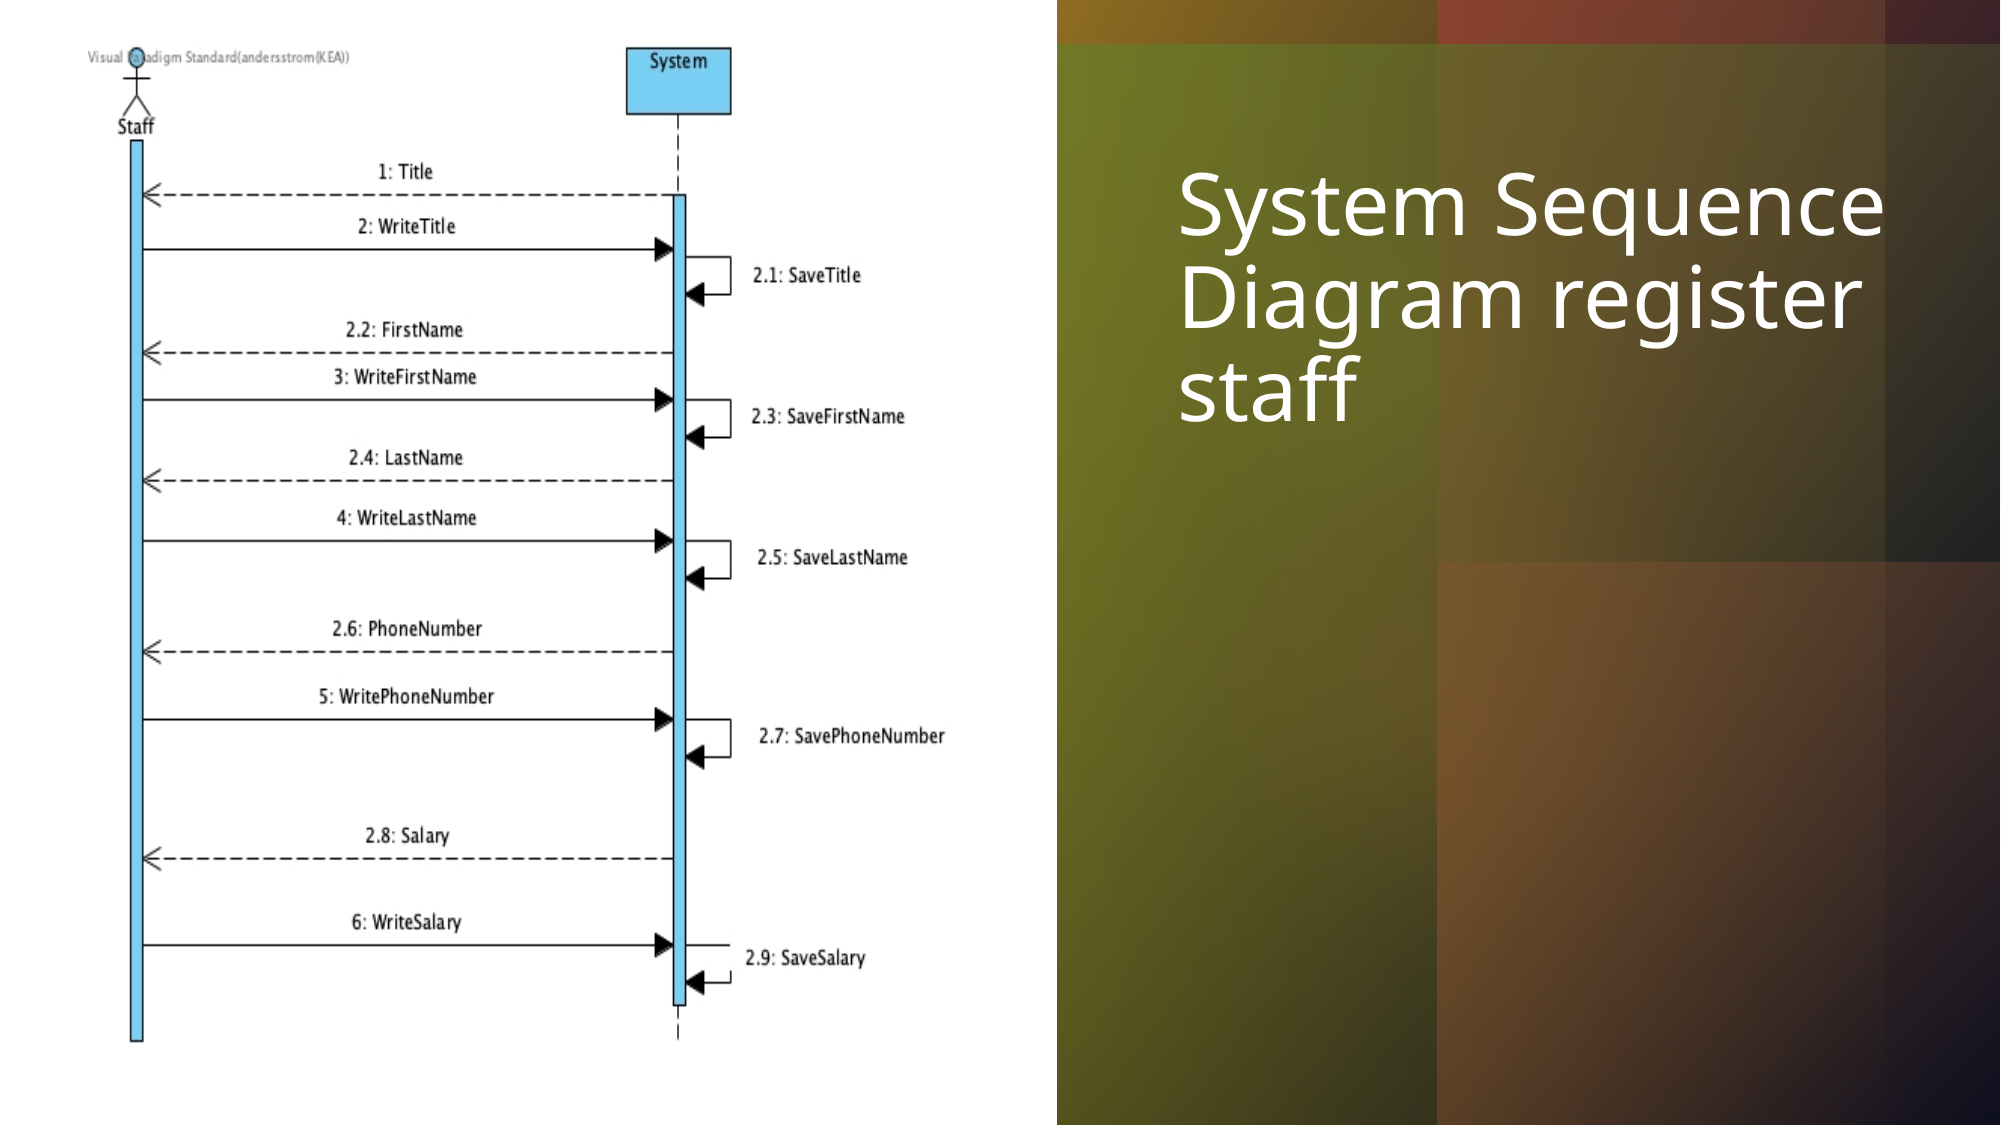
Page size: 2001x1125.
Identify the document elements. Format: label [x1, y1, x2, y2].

picture [88, 44, 967, 1050]
text_box [0, 0, 2000, 1125]
